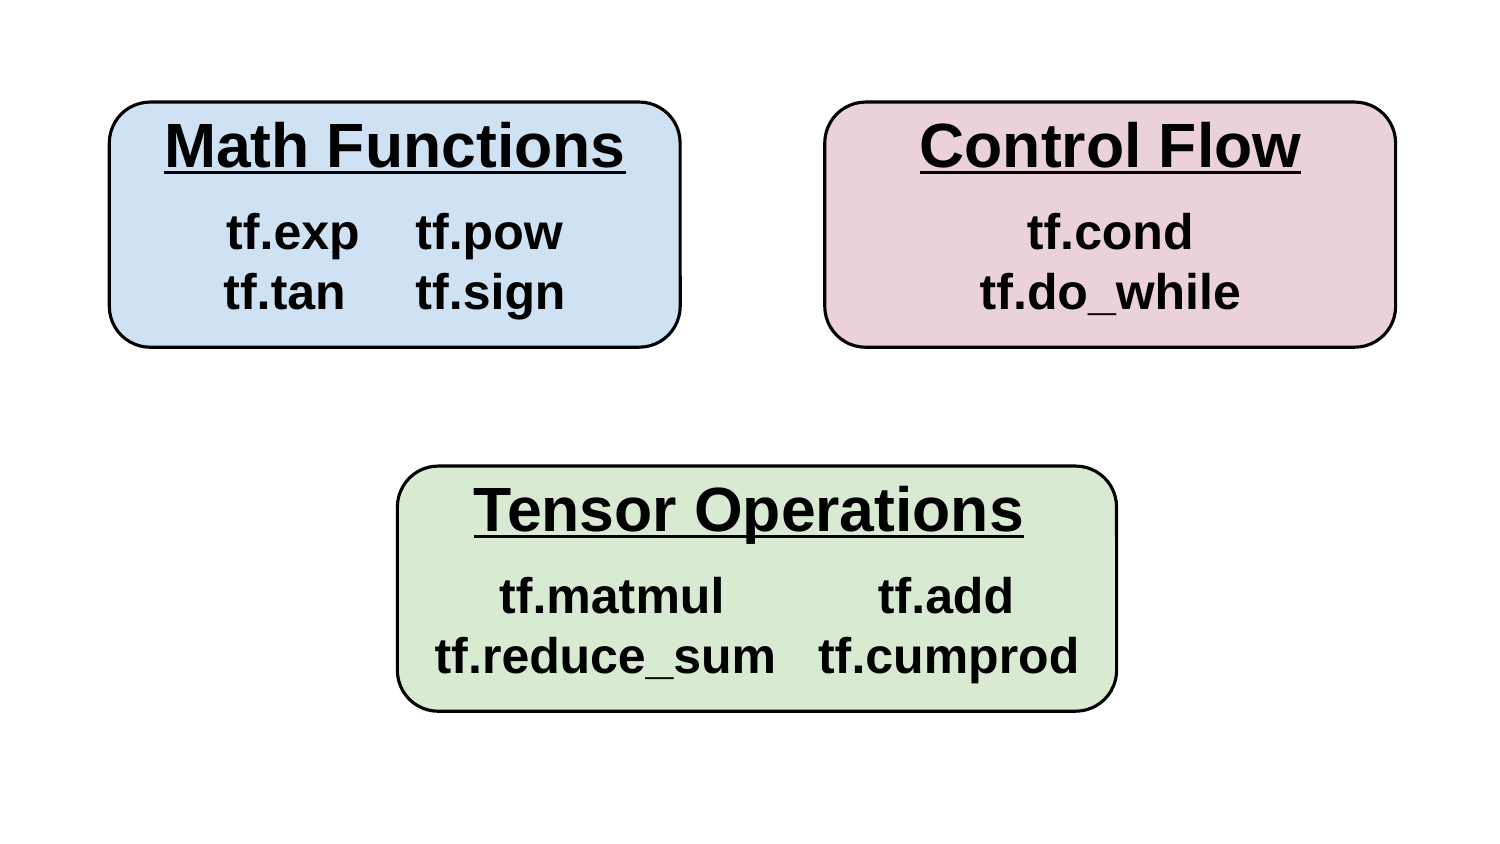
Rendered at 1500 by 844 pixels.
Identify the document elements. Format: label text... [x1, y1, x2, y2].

text_box Control Flow [829, 107, 1391, 178]
text_box tf.cond tf.do_while [842, 185, 1378, 334]
text_box [130, 102, 659, 107]
text_box [109, 124, 681, 348]
text_box [408, 698, 1106, 712]
text_box tf.exp tf.pow tf.tan tf.sign [126, 185, 663, 334]
text_box [824, 124, 1396, 348]
text_box [846, 102, 1375, 107]
text_box [397, 466, 1117, 549]
text_box Tensor Operations [447, 471, 1050, 542]
text_box Math Functions [114, 107, 676, 178]
text_box tf.matmul tf.add tf.reduce_sum tf.cumprod [338, 549, 1176, 698]
